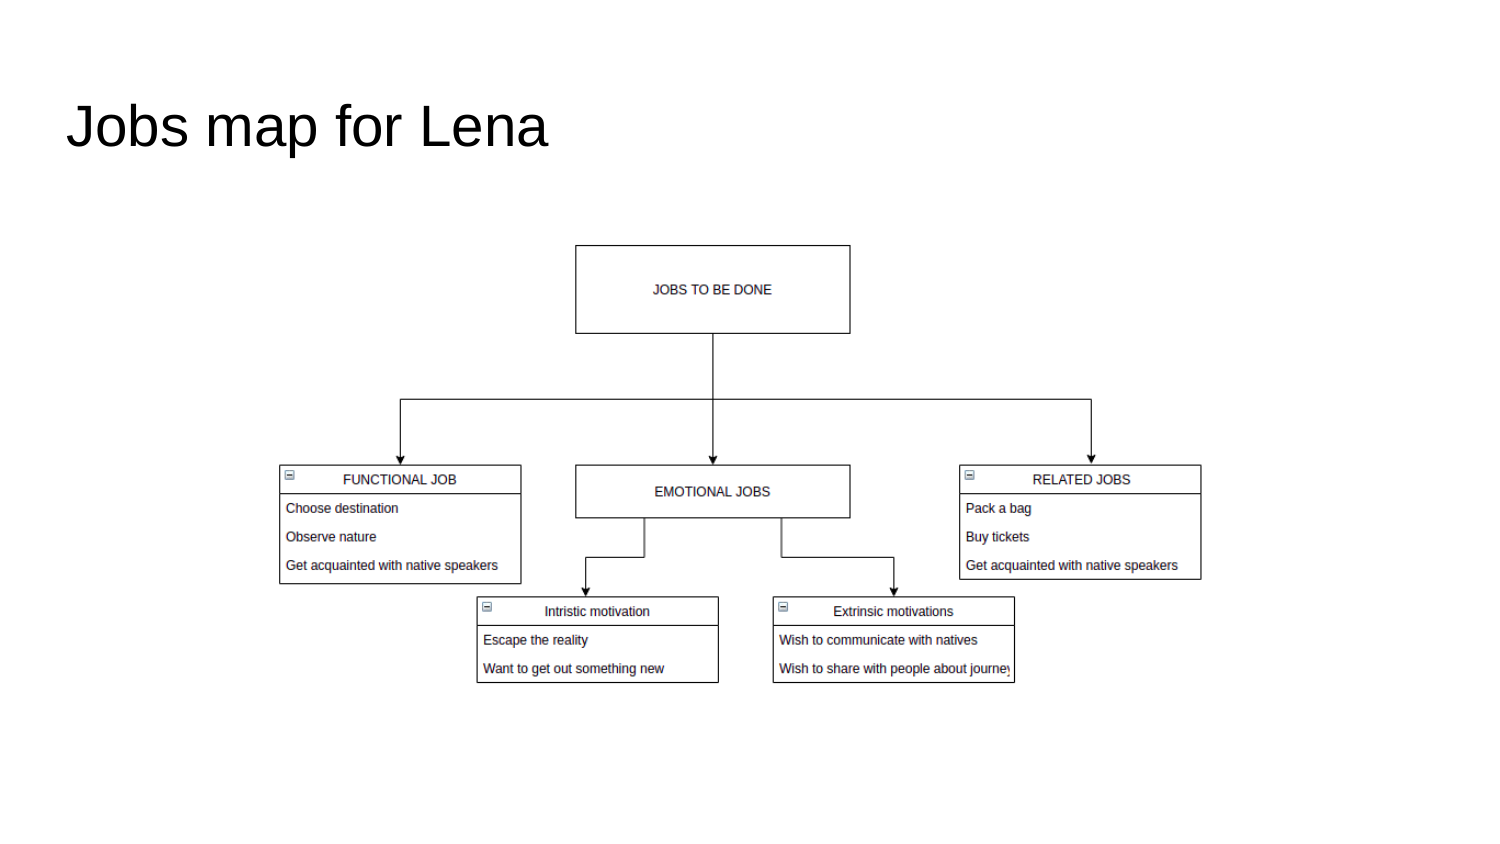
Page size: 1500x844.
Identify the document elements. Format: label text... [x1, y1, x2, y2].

picture [209, 166, 1320, 794]
text_box Jobs map for Lena [51, 72, 1449, 167]
